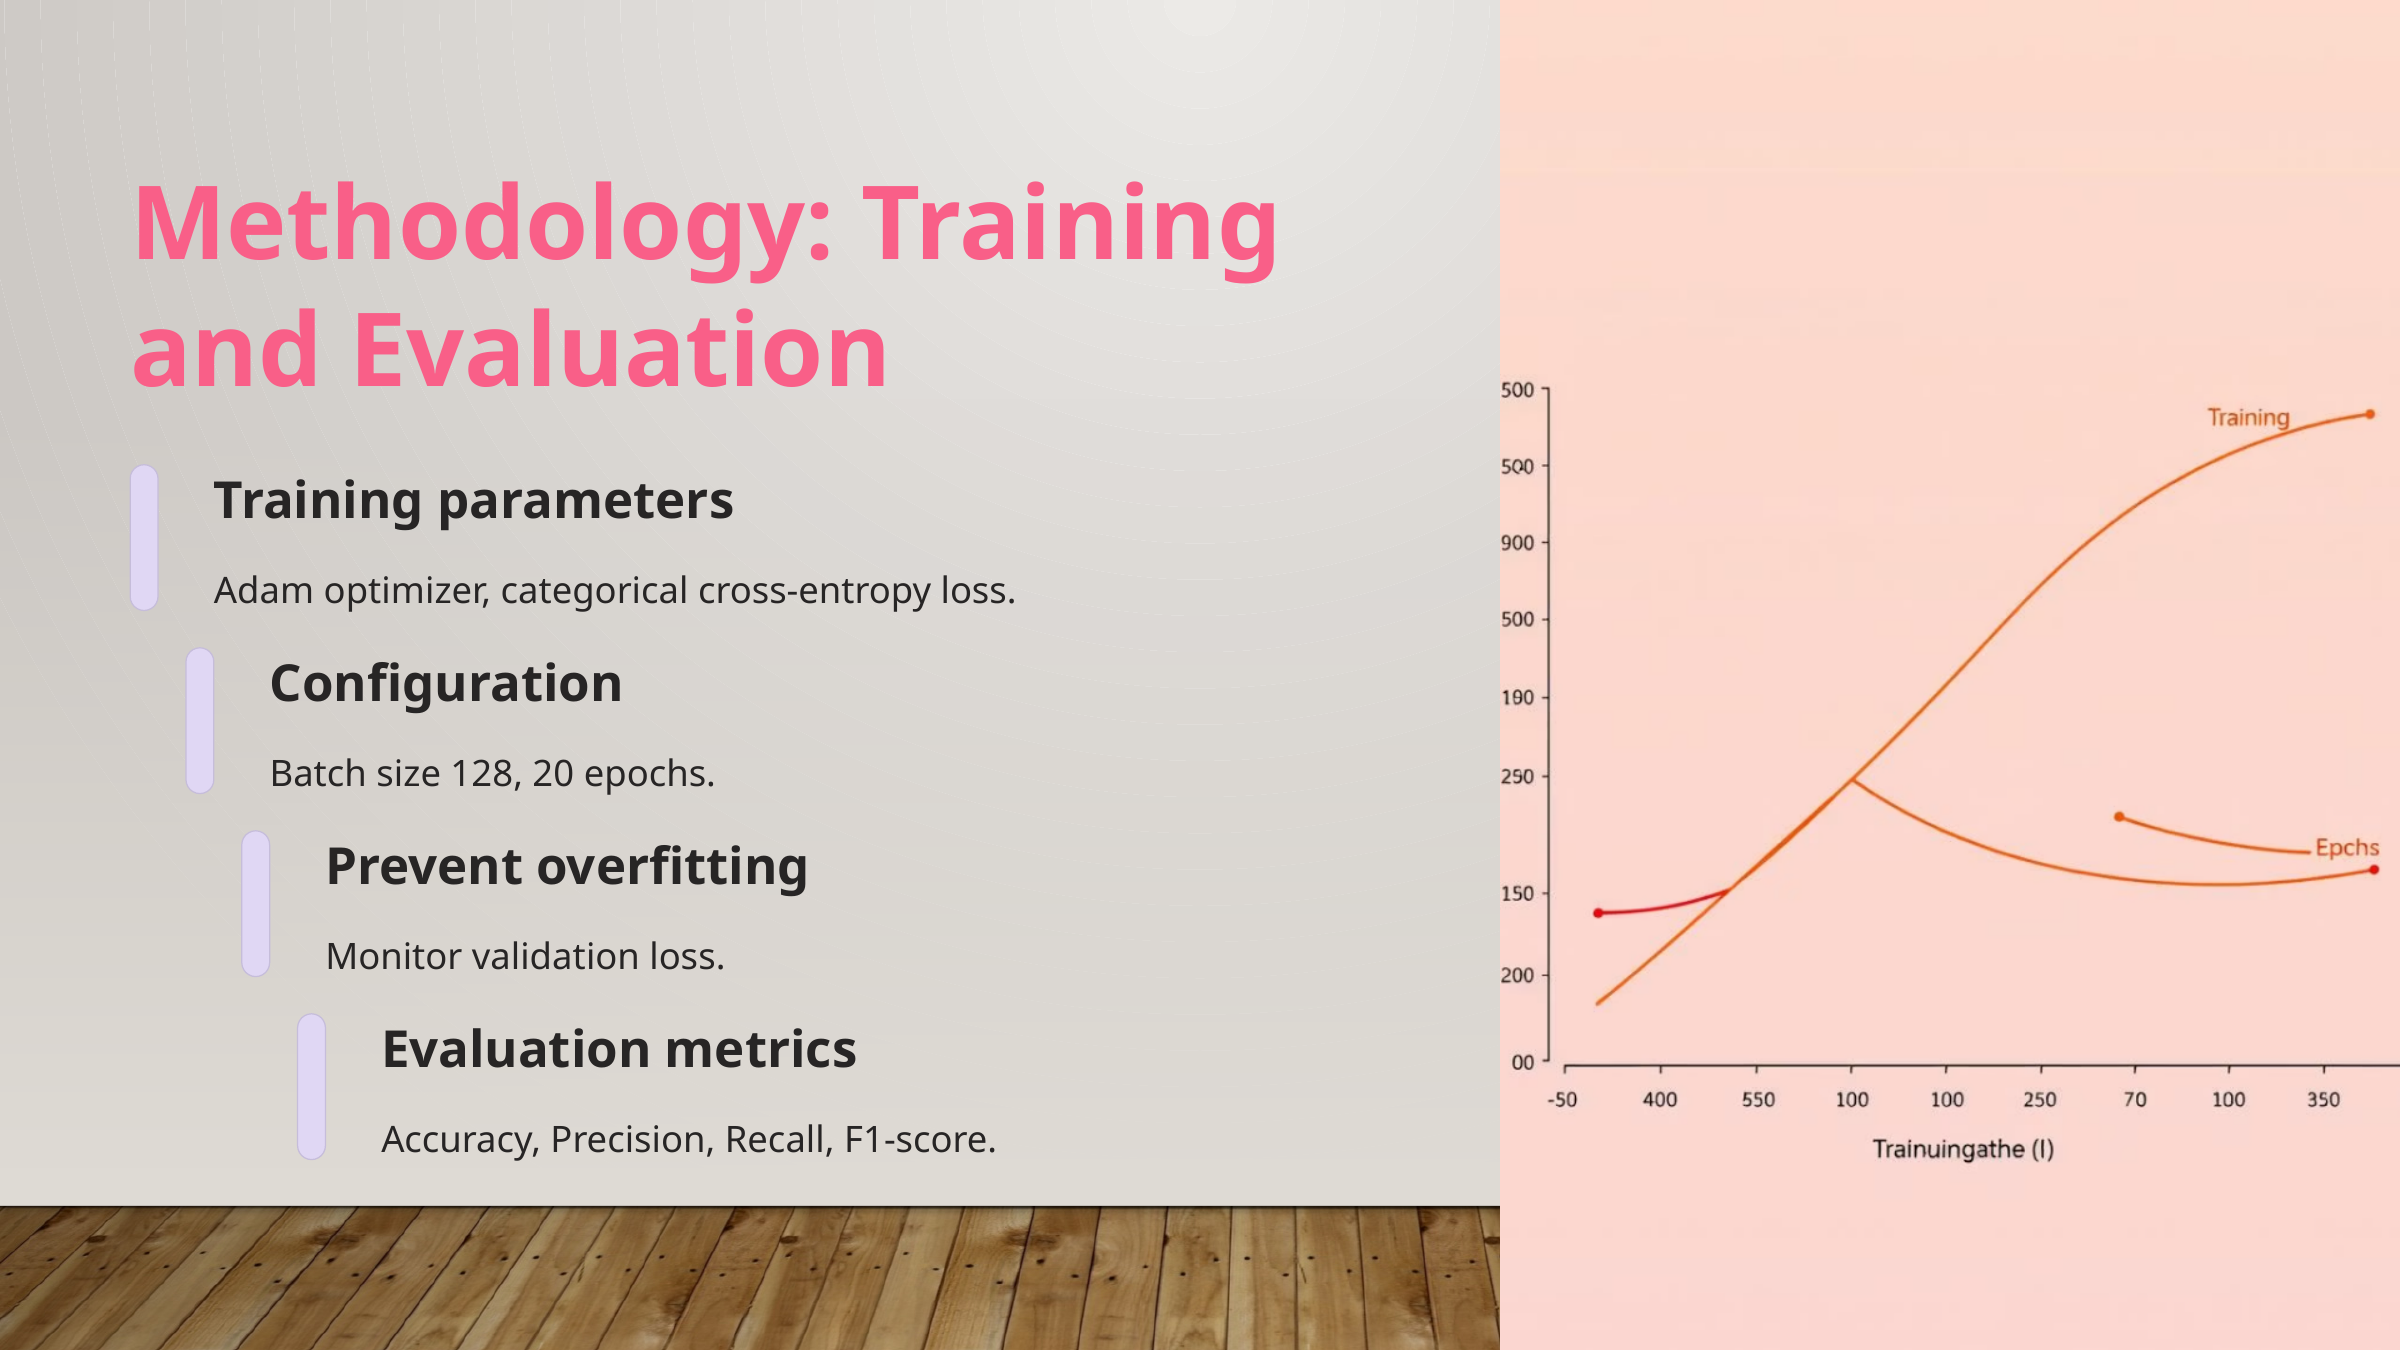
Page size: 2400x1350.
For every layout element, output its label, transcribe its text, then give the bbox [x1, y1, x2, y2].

text_box [241, 830, 270, 977]
text_box Configuration [269, 647, 782, 712]
picture [0, 0, 2400, 1350]
text_box Evaluation metrics [381, 1013, 893, 1078]
text_box [185, 647, 214, 794]
text_box Prevent overfitting [325, 830, 838, 895]
text_box Training parameters [213, 464, 726, 529]
text_box [130, 464, 159, 611]
text_box Adam optimizer, categorical cross-entropy loss. [213, 550, 1370, 611]
text_box Methodology: Training and Evaluation [130, 153, 1370, 409]
text_box Accuracy, Precision, Recall, F1-score. [381, 1100, 1370, 1160]
text_box Monitor validation loss. [325, 917, 1370, 977]
text_box [297, 1013, 326, 1160]
text_box Batch size 128, 20 epochs. [269, 733, 1370, 794]
